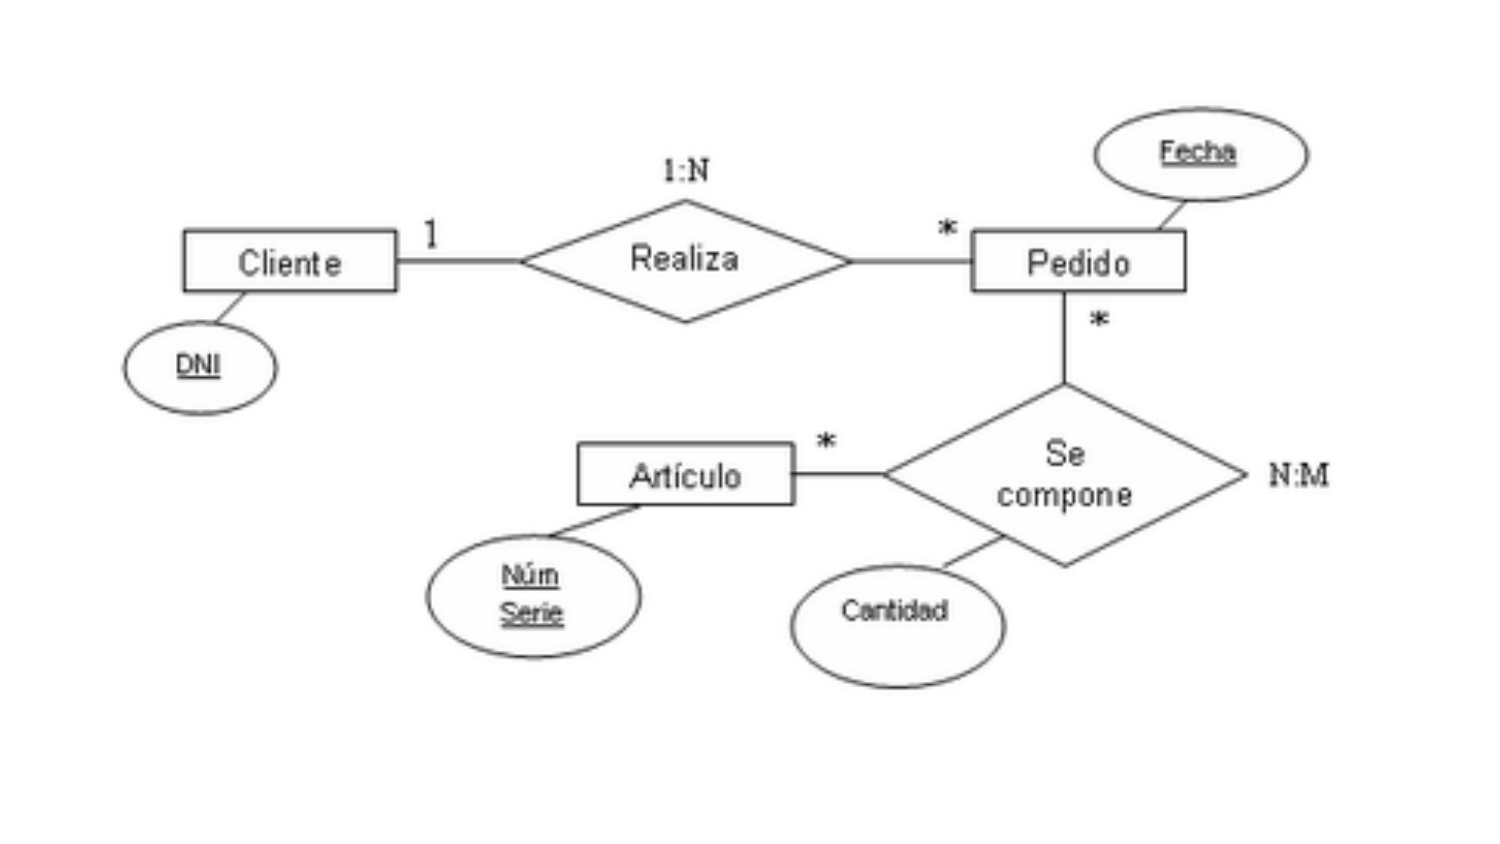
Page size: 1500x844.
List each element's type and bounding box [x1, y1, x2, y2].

picture [112, 101, 1352, 715]
